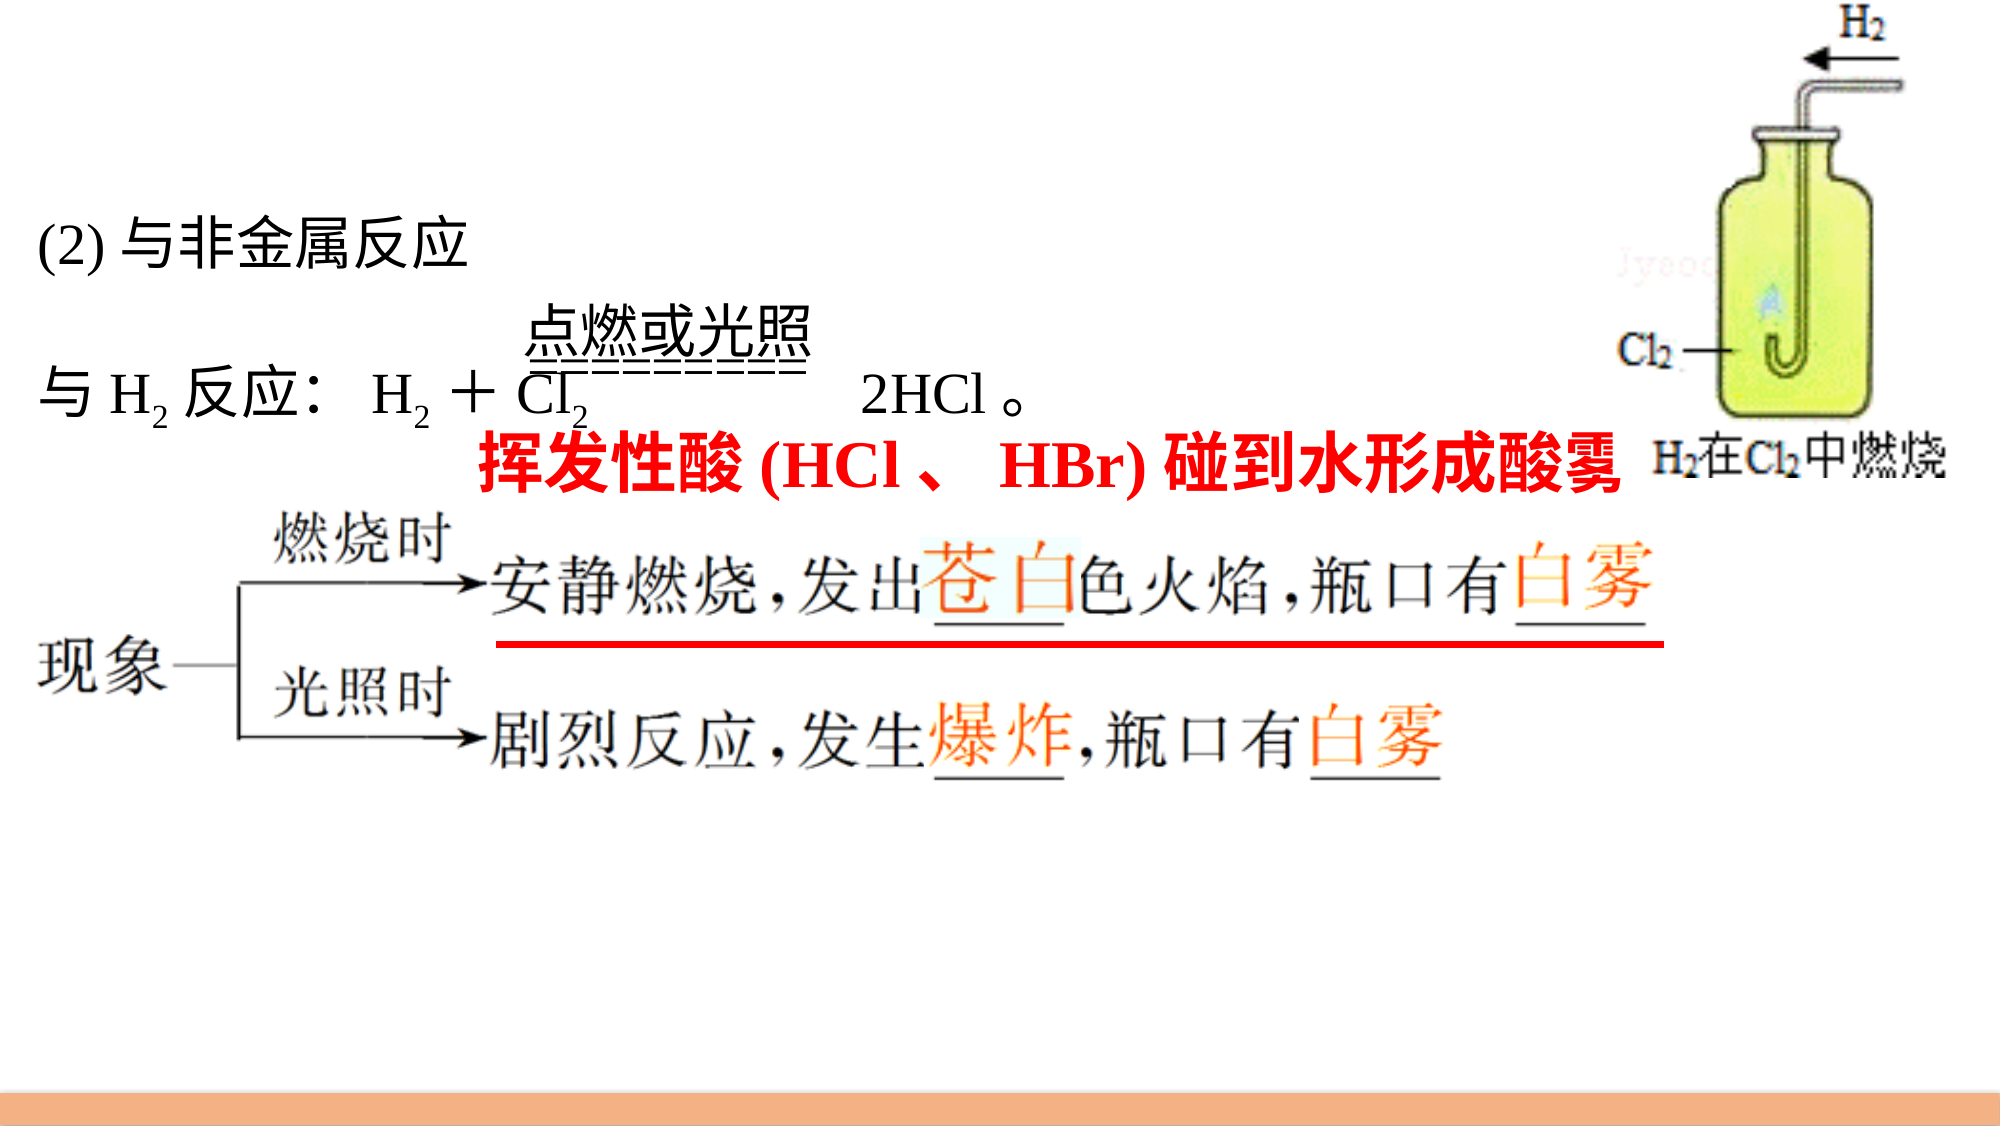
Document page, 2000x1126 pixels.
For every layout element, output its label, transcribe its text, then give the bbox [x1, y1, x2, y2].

text_box [0, 1092, 2000, 1126]
text_box 挥发性酸(HCl、HBr)碰到水形成酸雾 [462, 413, 1607, 502]
picture [30, 0, 2000, 788]
text_box (2)与非金属反应 与H2反应：H2＋Cl2 2HCl。 [17, 160, 1607, 446]
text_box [522, 280, 851, 419]
